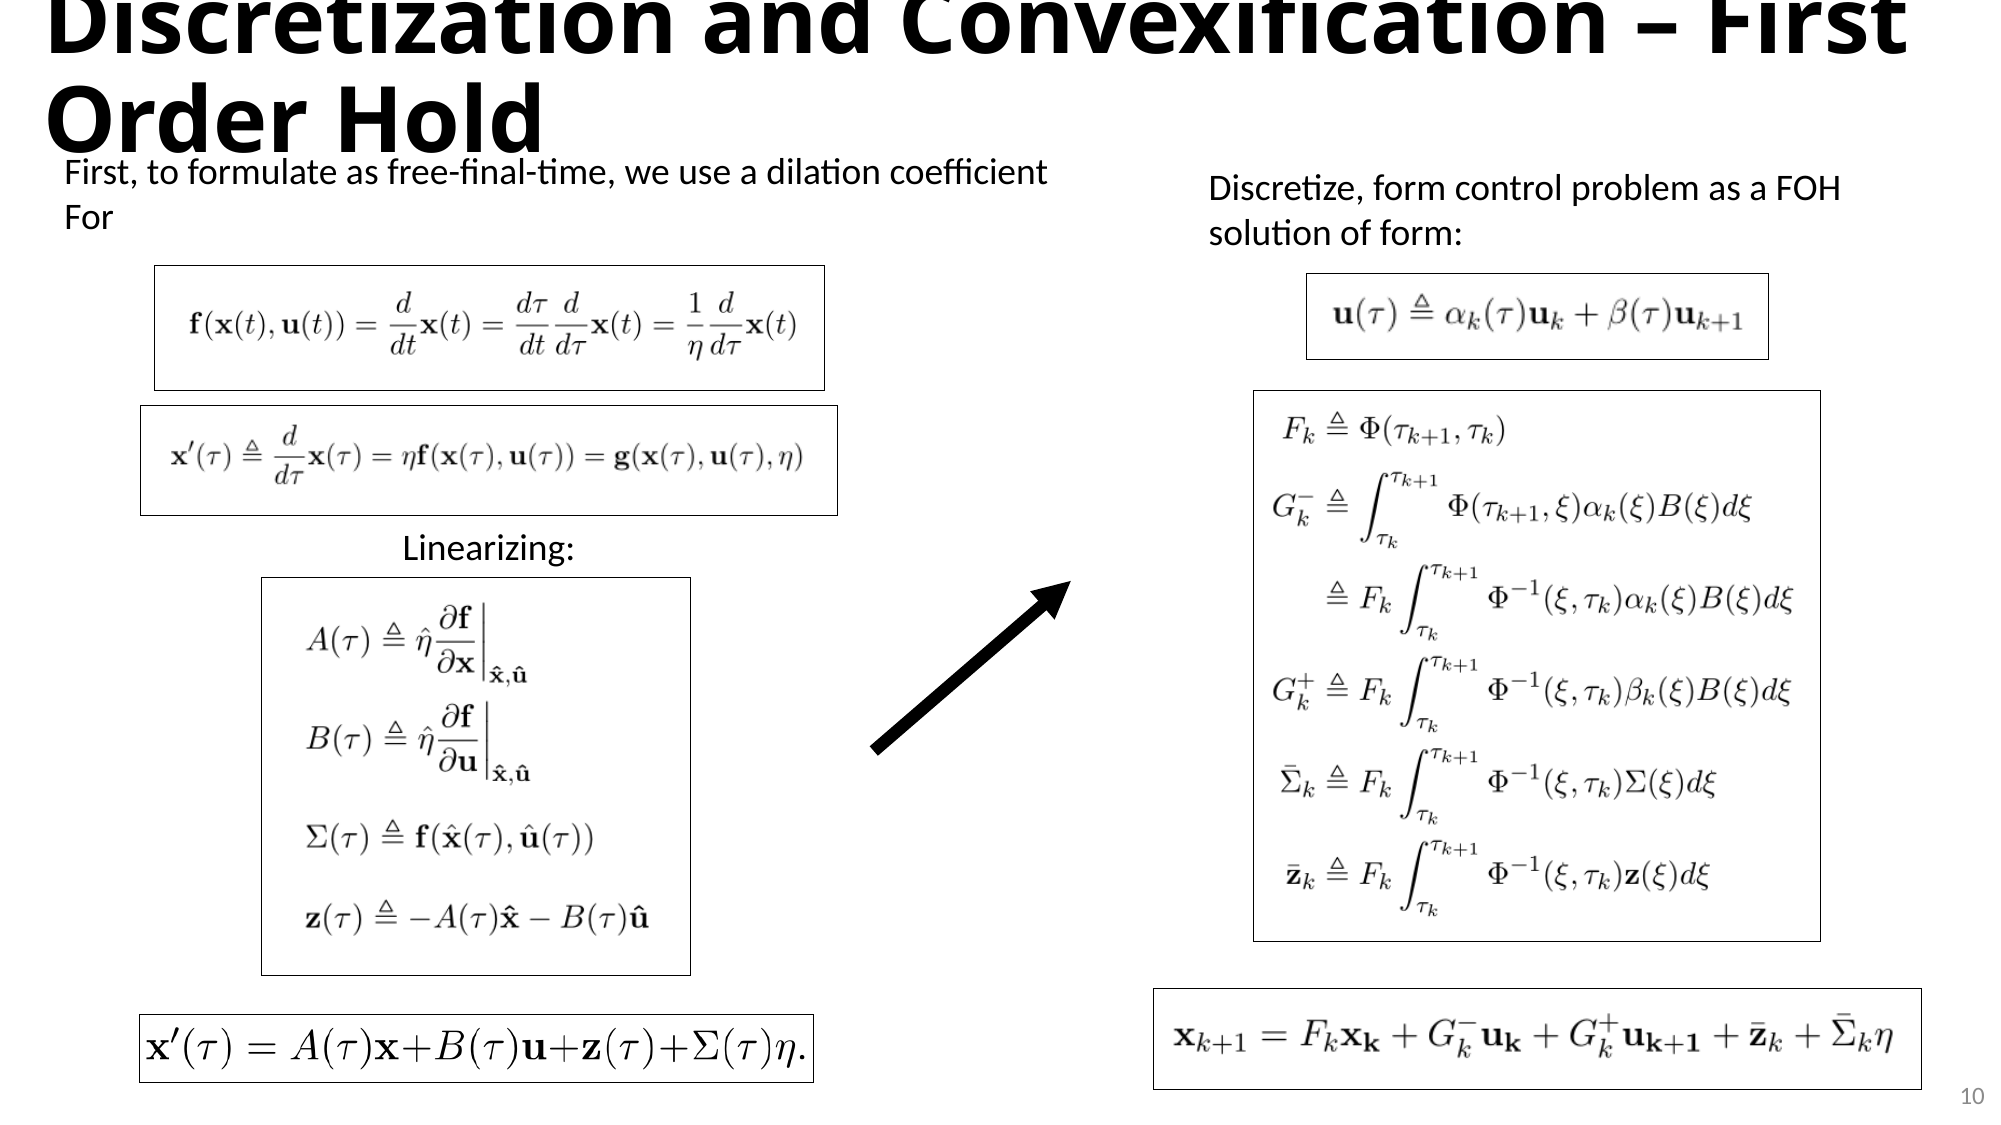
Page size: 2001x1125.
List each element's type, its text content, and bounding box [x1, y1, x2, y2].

slide_number 10 [1550, 1065, 2000, 1125]
text_box Discretize, form control problem as a FOH solution of form: [1194, 155, 1881, 260]
text_box Linearizing: [387, 516, 591, 576]
title Discretization and Convexification – First Order Hold [28, 3, 2000, 144]
picture [154, 265, 825, 391]
picture [1253, 390, 1821, 942]
picture [1305, 273, 1769, 360]
picture [140, 405, 838, 516]
picture [1153, 988, 1922, 1090]
picture [261, 577, 691, 976]
picture [138, 1014, 814, 1083]
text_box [873, 580, 1071, 751]
